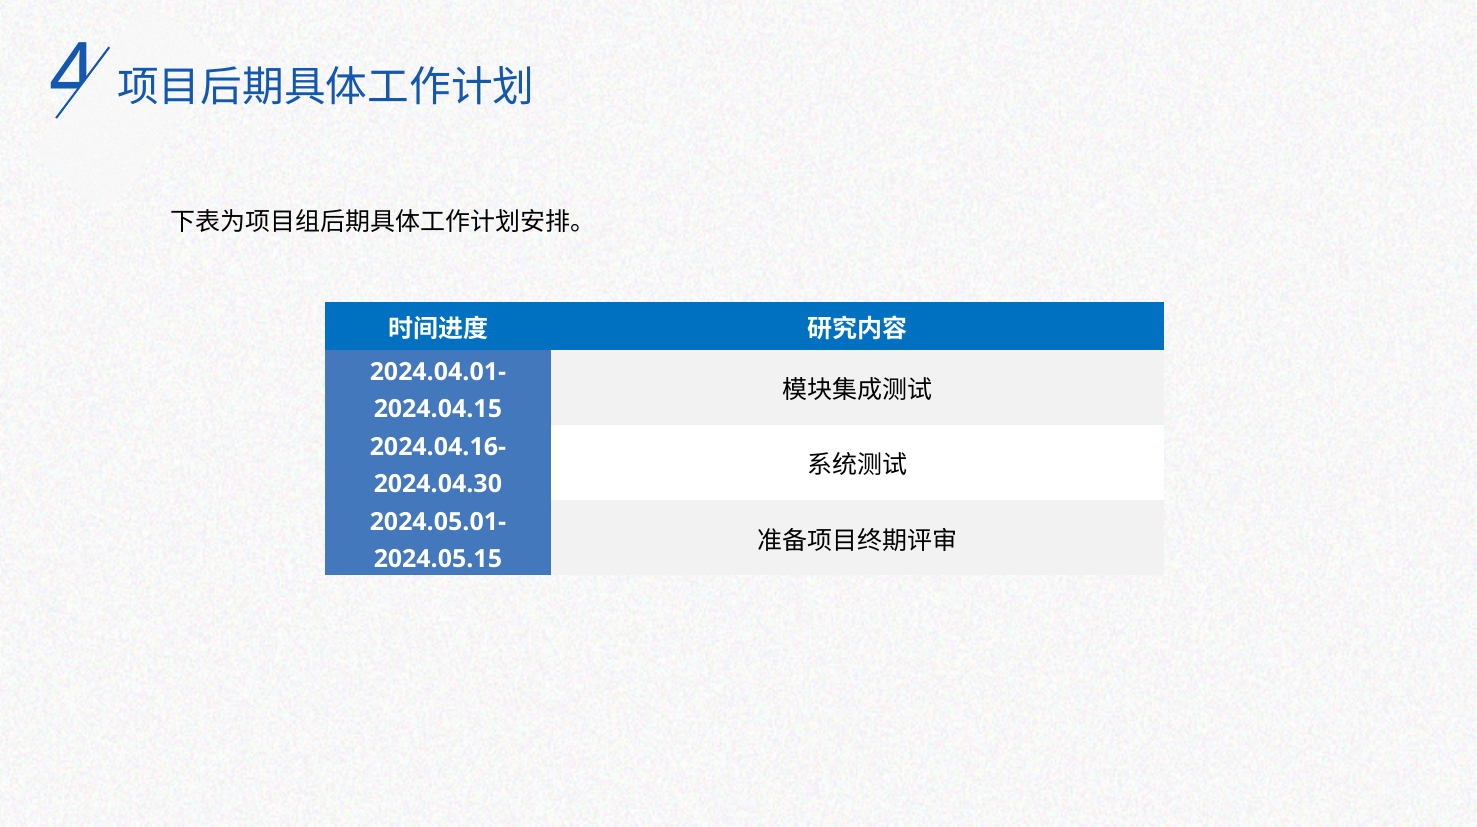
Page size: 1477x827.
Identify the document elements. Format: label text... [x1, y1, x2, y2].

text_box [0, 9, 552, 202]
table_cell 模块集成测试 [551, 350, 1164, 425]
table_cell 2024.04.01-2024.04.15 [325, 350, 551, 425]
table_cell 系统测试 [551, 425, 1164, 500]
text_box 下表为项目组后期具体工作计划安排。 [159, 194, 683, 242]
table_cell 2024.04.16-2024.04.30 [325, 425, 551, 500]
table_cell 准备项目终期评审 [551, 500, 1164, 575]
table_cell 2024.05.01-2024.05.15 [325, 500, 551, 575]
picture [0, 0, 1477, 827]
table_header 研究内容 [551, 302, 1164, 350]
table_header 时间进度 [325, 302, 551, 350]
